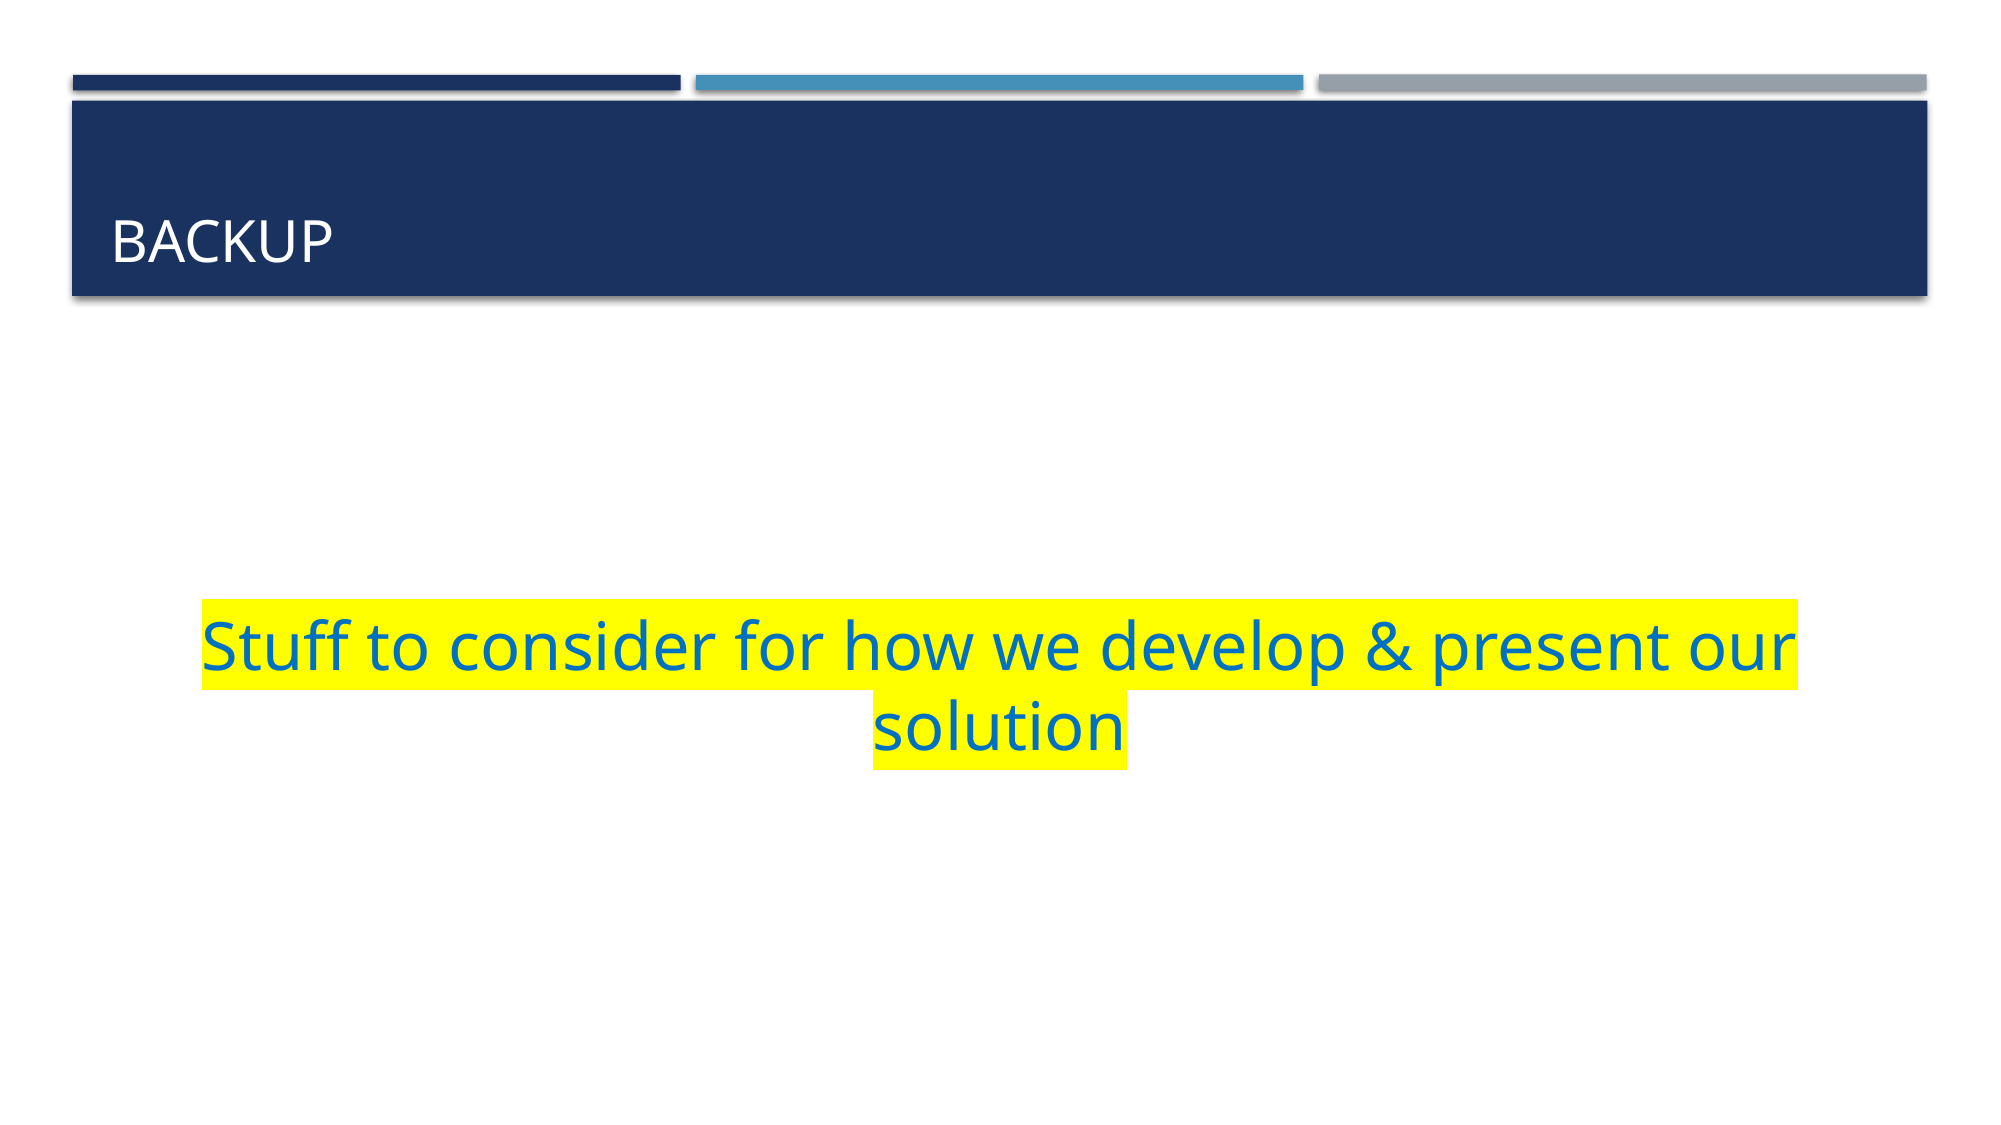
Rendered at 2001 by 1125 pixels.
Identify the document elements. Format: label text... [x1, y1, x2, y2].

list Stuff to consider for how we develop & present our solution [95, 357, 1905, 1010]
title Backup [95, 115, 1905, 282]
